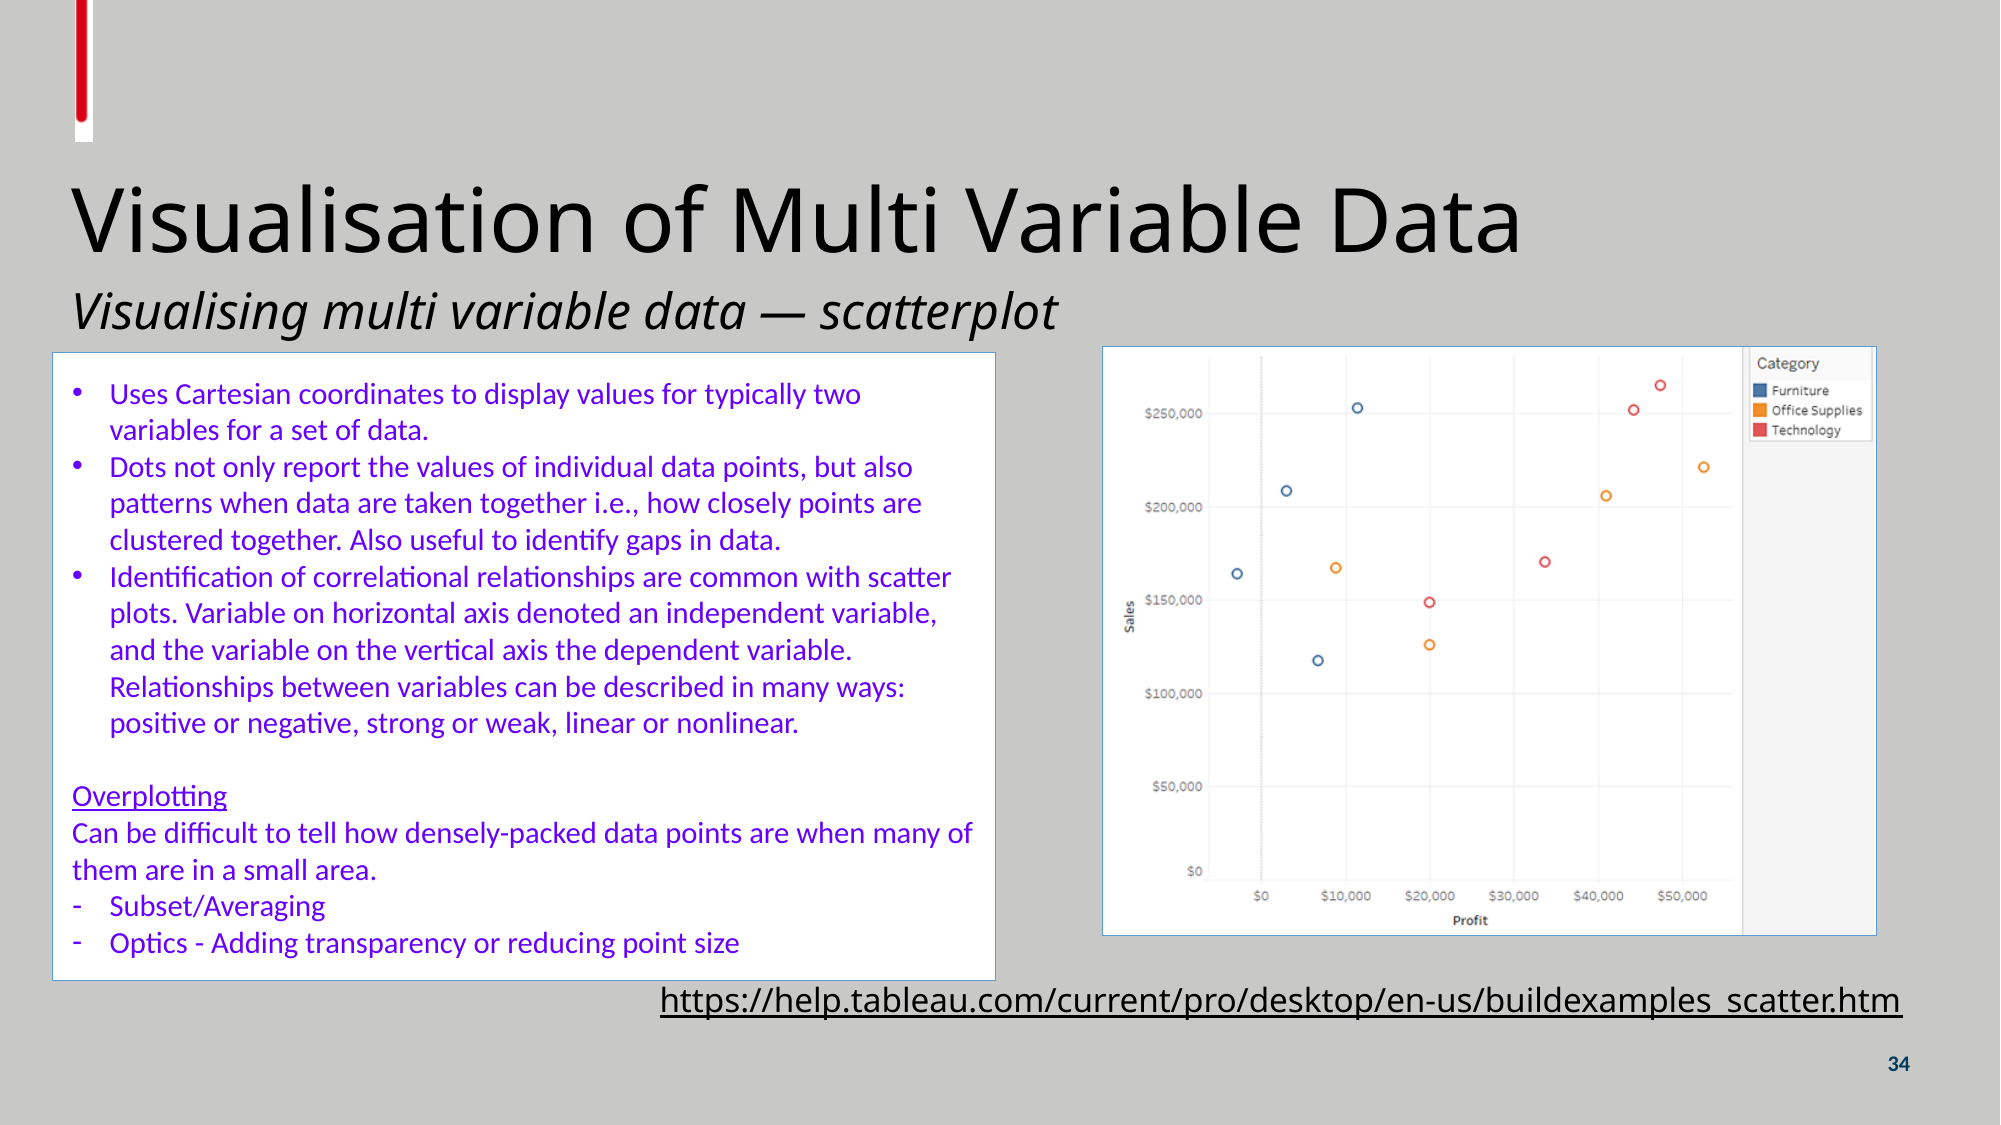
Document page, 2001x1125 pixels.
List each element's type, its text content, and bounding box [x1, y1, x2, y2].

picture [75, 0, 93, 99]
picture [1102, 346, 1877, 936]
list Visualising multi variable data — scatterplot [56, 279, 1930, 370]
title Visualisation of Multi Variable Data [56, 99, 1930, 279]
text_box Uses Cartesian coordinates to display values for typically two variables for a set of data. Dots not only report the values of individual data points, but also patterns when data are taken together i.e., how closely points are clustered together. Also useful to identify gaps in data. Identification of correlational relationships are common with scatter plots. Variable on horizontal axis denoted an independent variable, and the variable on the vertical axis the dependent variable. Relationships between variables can be described in many ways: positive or negative, strong or weak, linear or nonlinear. Overplotting Can be difficult to tell how densely-packed data points are when many of them are in a small area. Subset/Averaging Optics - Adding transparency or reducing point size [52, 352, 996, 981]
text_box https://help.tableau.com/current/pro/desktop/en-us/buildexamples_scatter.htm [589, 971, 1983, 1032]
